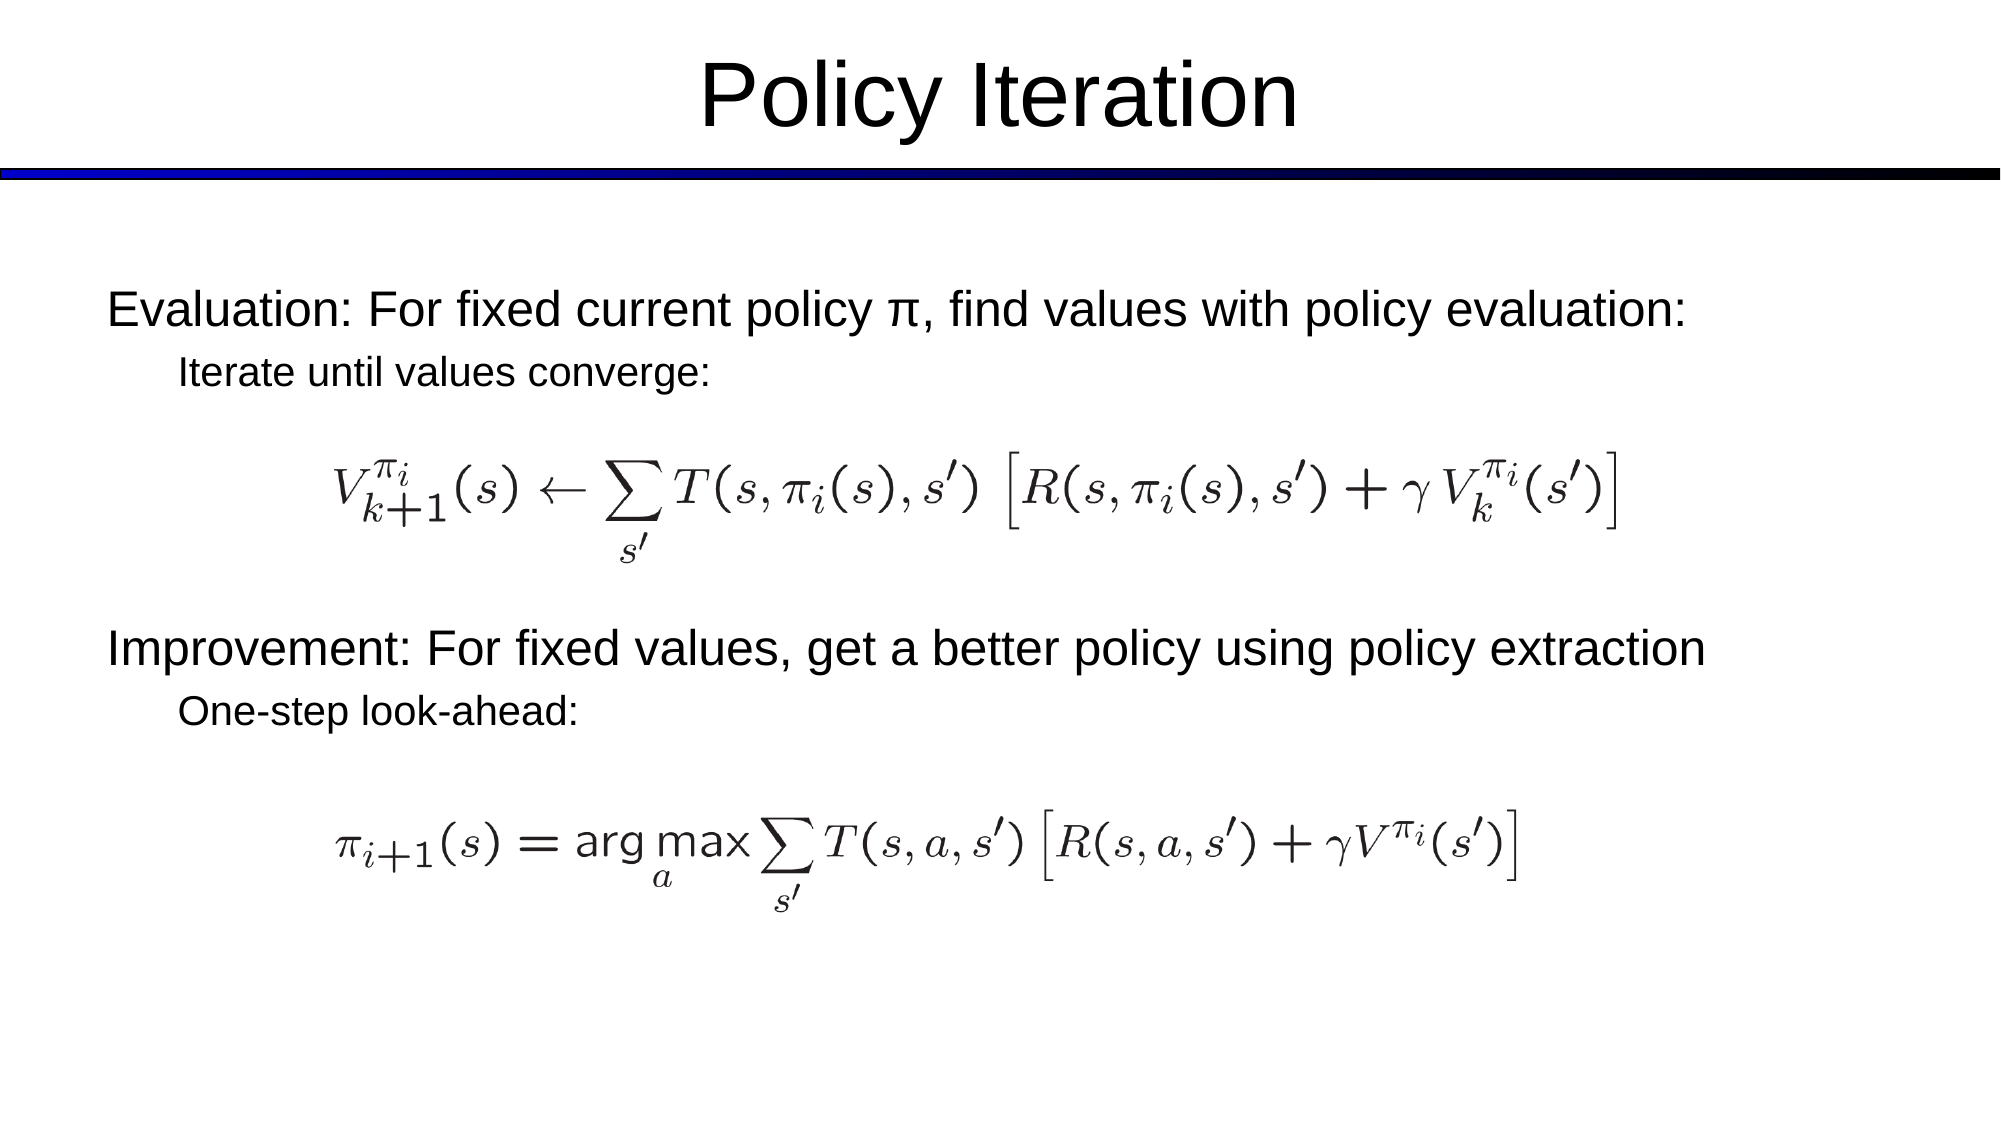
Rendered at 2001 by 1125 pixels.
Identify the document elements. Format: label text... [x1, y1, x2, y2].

list Evaluation: For fixed current policy π, find values with policy evaluation: Iterate until values converge: Improvement: For fixed values, get a better policy using policy extraction One-step look-ahead: [66, 229, 1934, 1005]
picture [332, 449, 1618, 564]
picture [332, 807, 1517, 913]
title Policy Iteration [0, 0, 2000, 184]
